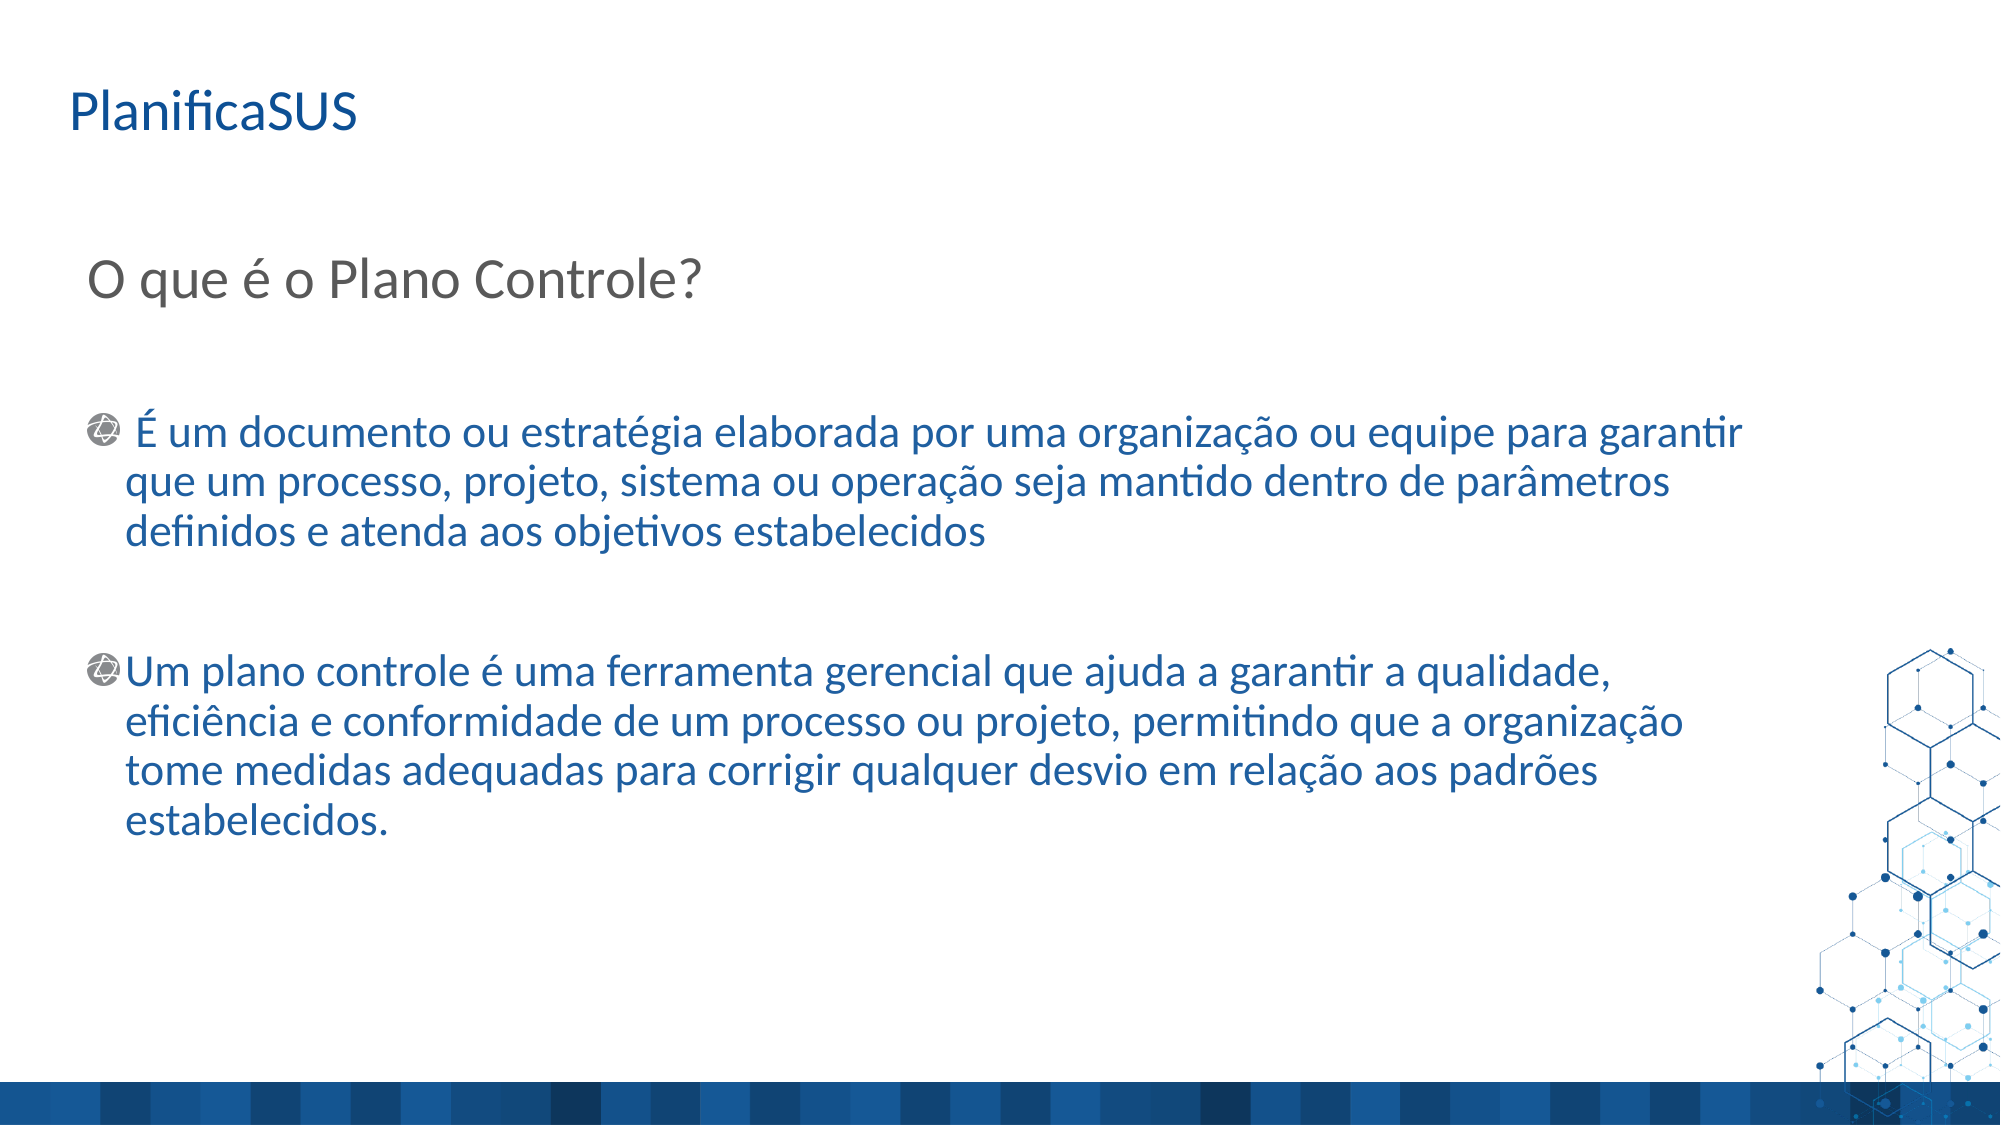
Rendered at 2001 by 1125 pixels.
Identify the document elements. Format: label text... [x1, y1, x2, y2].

picture [0, 648, 2001, 1125]
picture [87, 413, 120, 446]
picture [87, 653, 120, 686]
title O que é o Plano Controle? [72, 181, 1798, 379]
list É um documento ou estratégia elaborada por uma organização ou equipe para garantir que um processo, projeto, sistema ou operação seja mantido dentro de parâmetros definidos e atenda aos objetivos estabelecidos Um plano controle é uma ferramenta gerencial que ajuda a garantir a qualidade, eficiência e conformidade de um processo ou projeto, permitindo que a organização tome medidas adequadas para corrigir qualquer desvio em relação aos padrões estabelecidos. [72, 400, 1798, 977]
